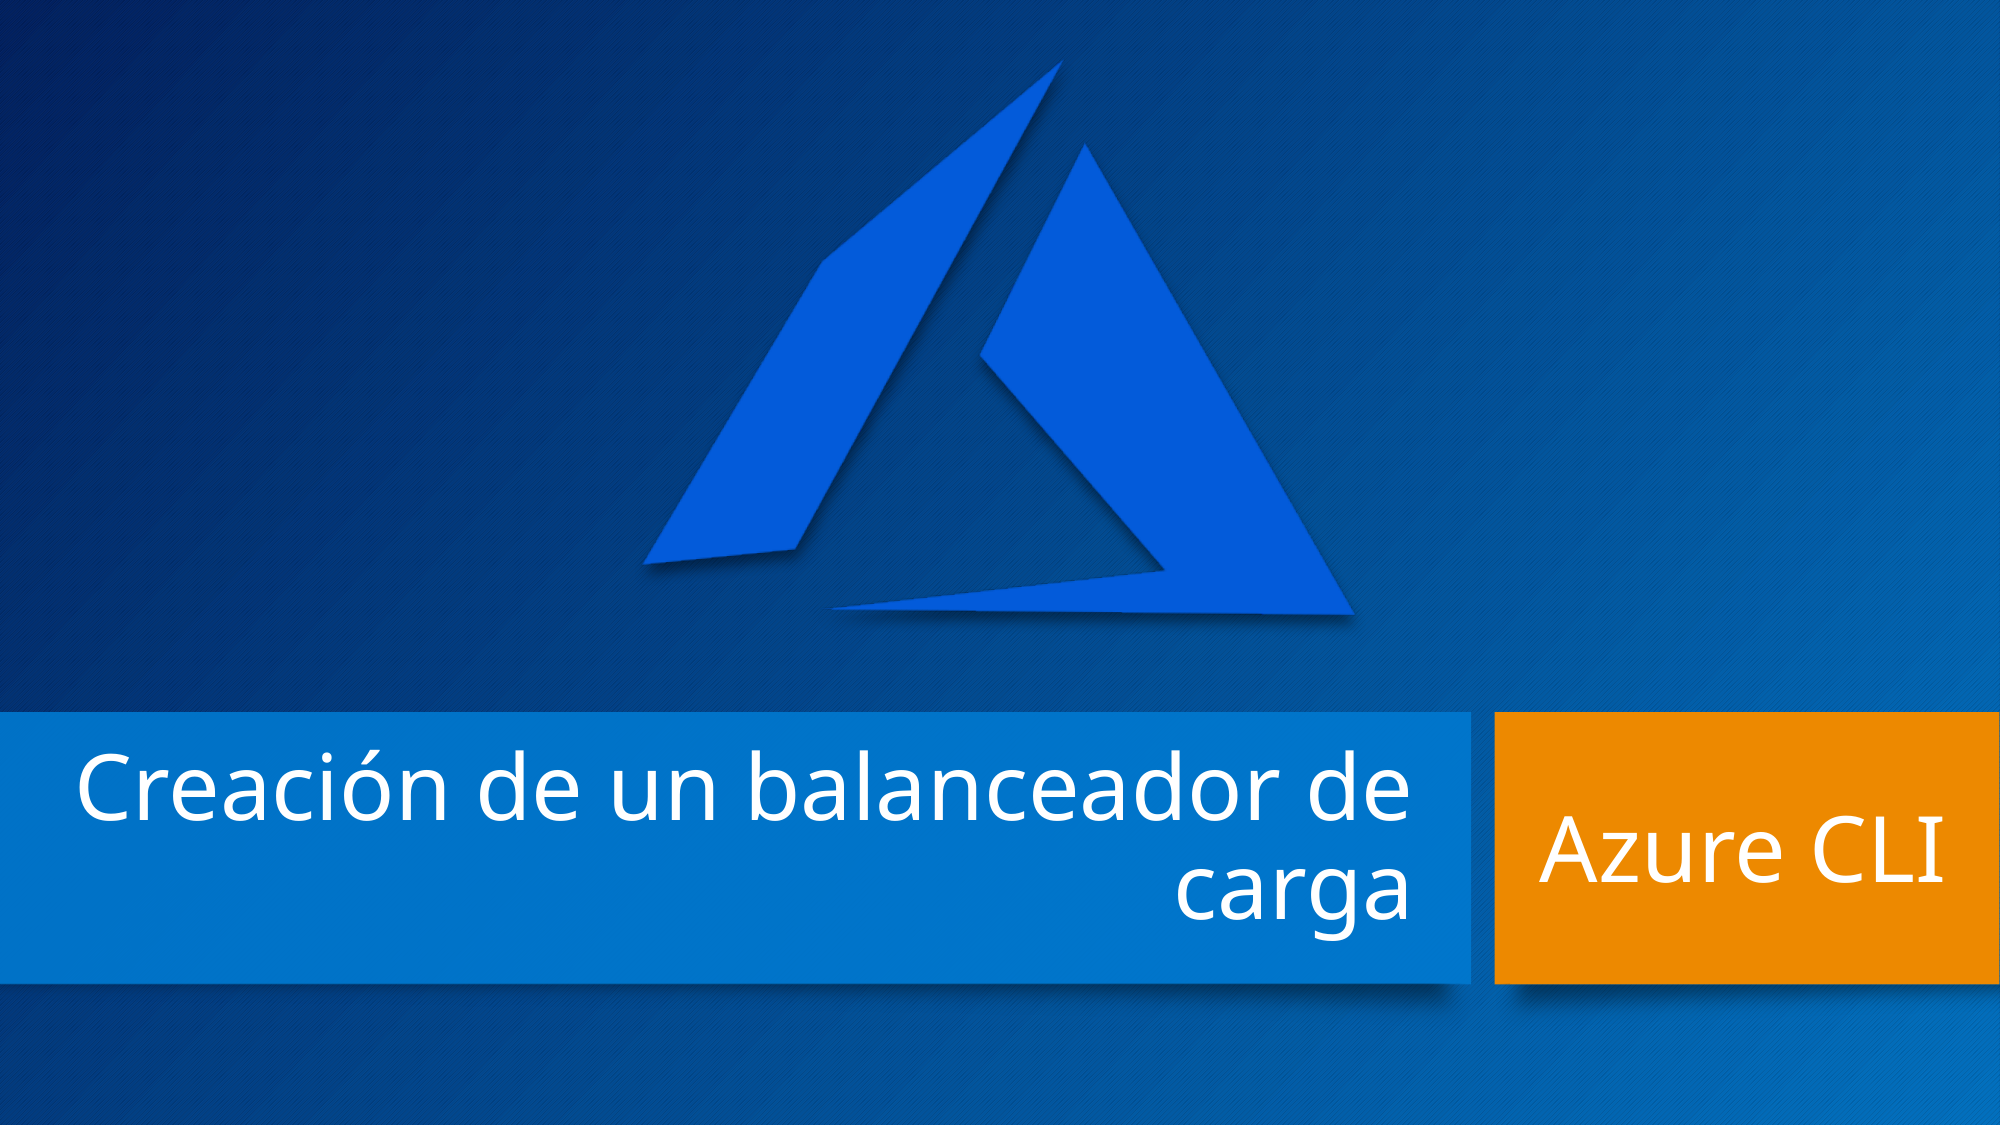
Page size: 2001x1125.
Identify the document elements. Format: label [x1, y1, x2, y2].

picture [610, 0, 1389, 745]
text_box [0, 0, 2000, 1125]
